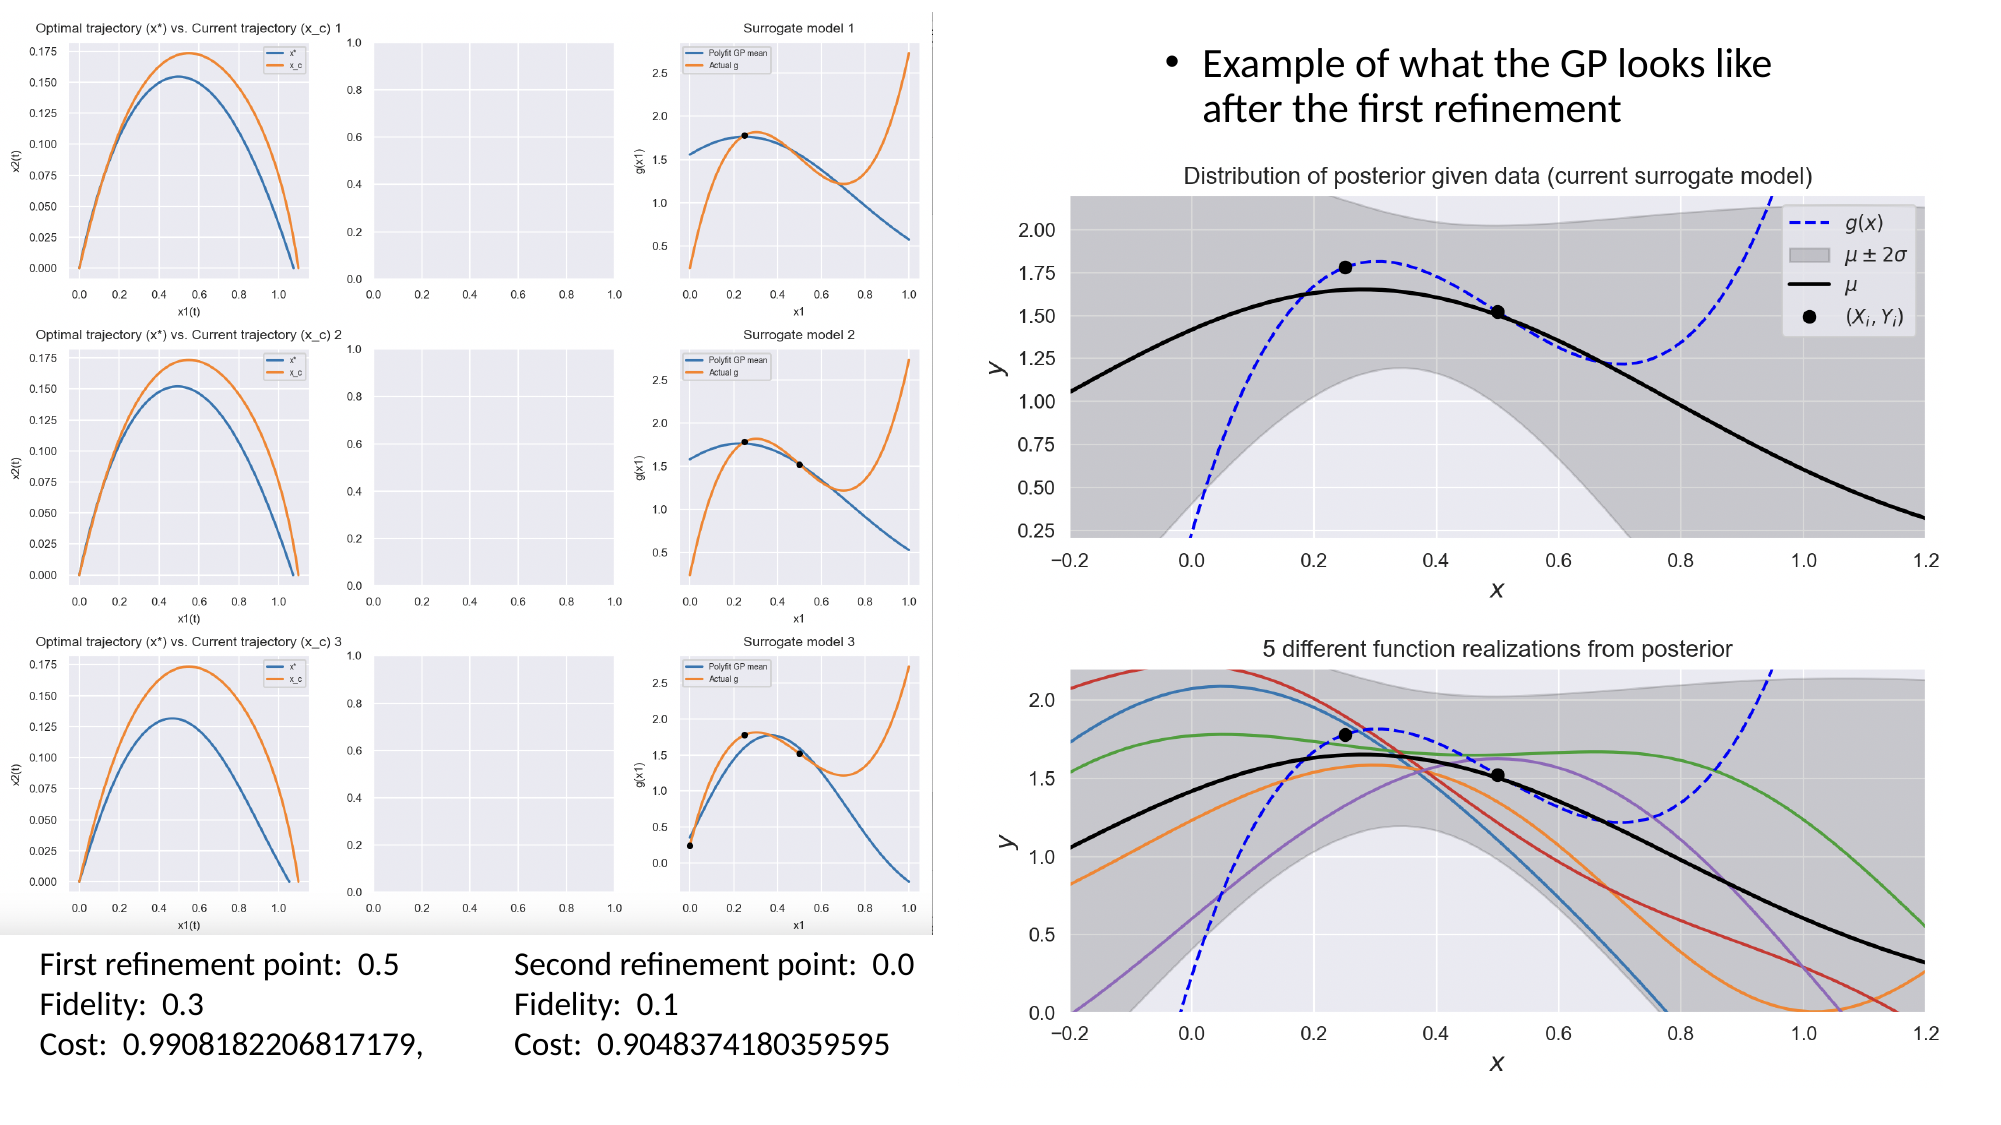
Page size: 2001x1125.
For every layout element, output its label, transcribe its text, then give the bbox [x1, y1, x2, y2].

picture [0, 12, 933, 935]
picture [958, 139, 1943, 1088]
text_box Second refinement point: 0.0 Fidelity: 0.1 Cost: 0.9048374180359595 [499, 934, 958, 1070]
text_box First refinement point: 0.5 Fidelity: 0.3 Cost: 0.9908182206817179, [24, 935, 490, 1110]
list Example of what the GP looks like after the first refinement [1149, 33, 1804, 139]
